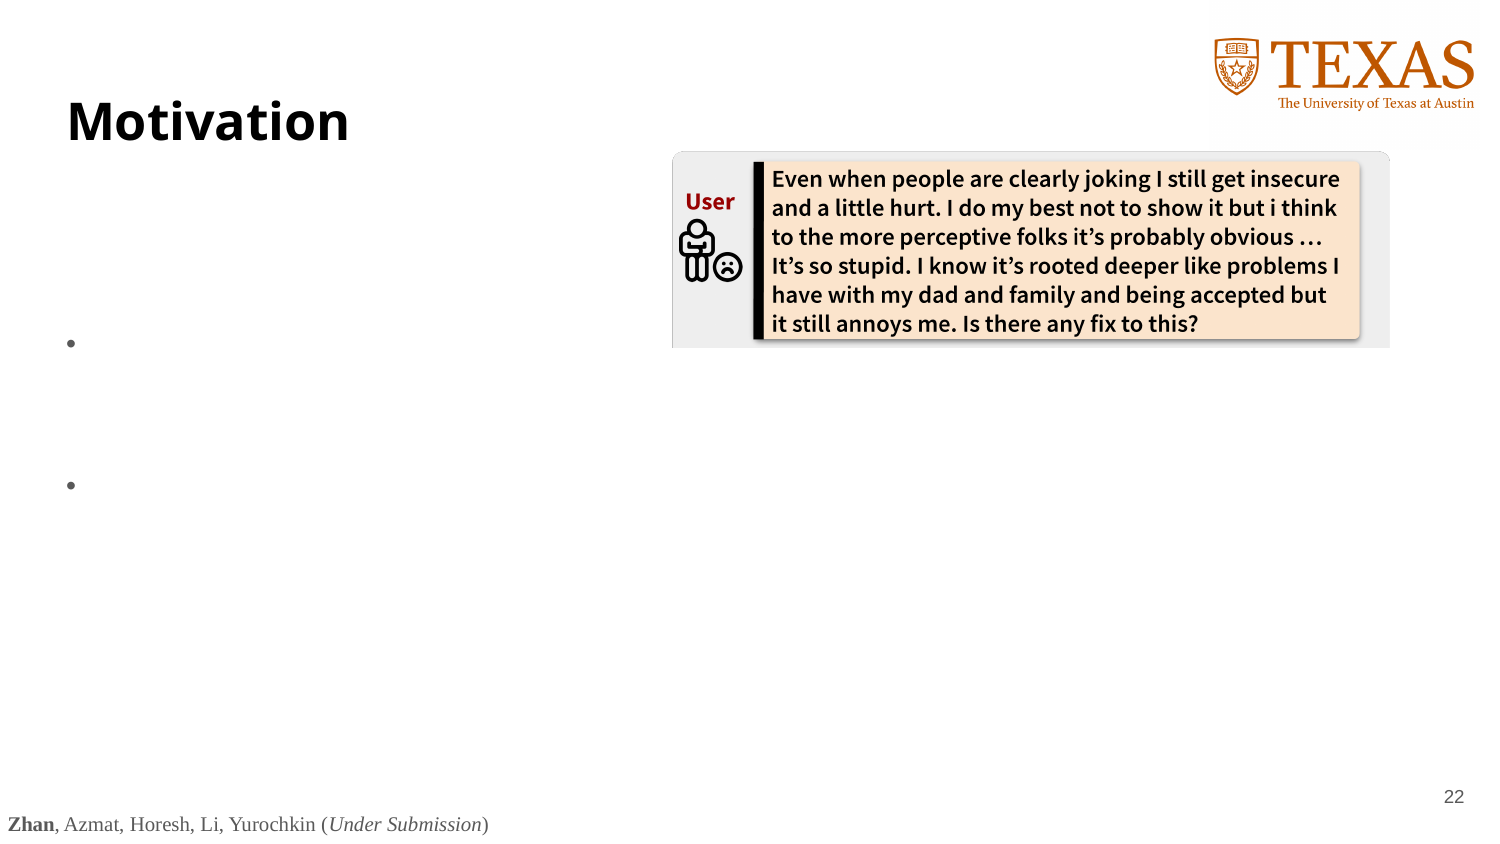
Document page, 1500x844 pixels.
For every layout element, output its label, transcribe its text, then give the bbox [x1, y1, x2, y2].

text_box Zhan, Azmat, Horesh, Li, Yurochkin (Under Submission) [0, 803, 508, 844]
list In the context of providing cognitive reappraisals for emotional support to users in distress: Generic principles are often insufficient to capture the complexities of the use-case Expert-written guidance takes too much time [51, 149, 658, 560]
picture [671, 148, 1391, 348]
title Motivation [51, 72, 1449, 167]
picture [1209, 0, 1480, 150]
slide_number 22 [1389, 764, 1480, 830]
